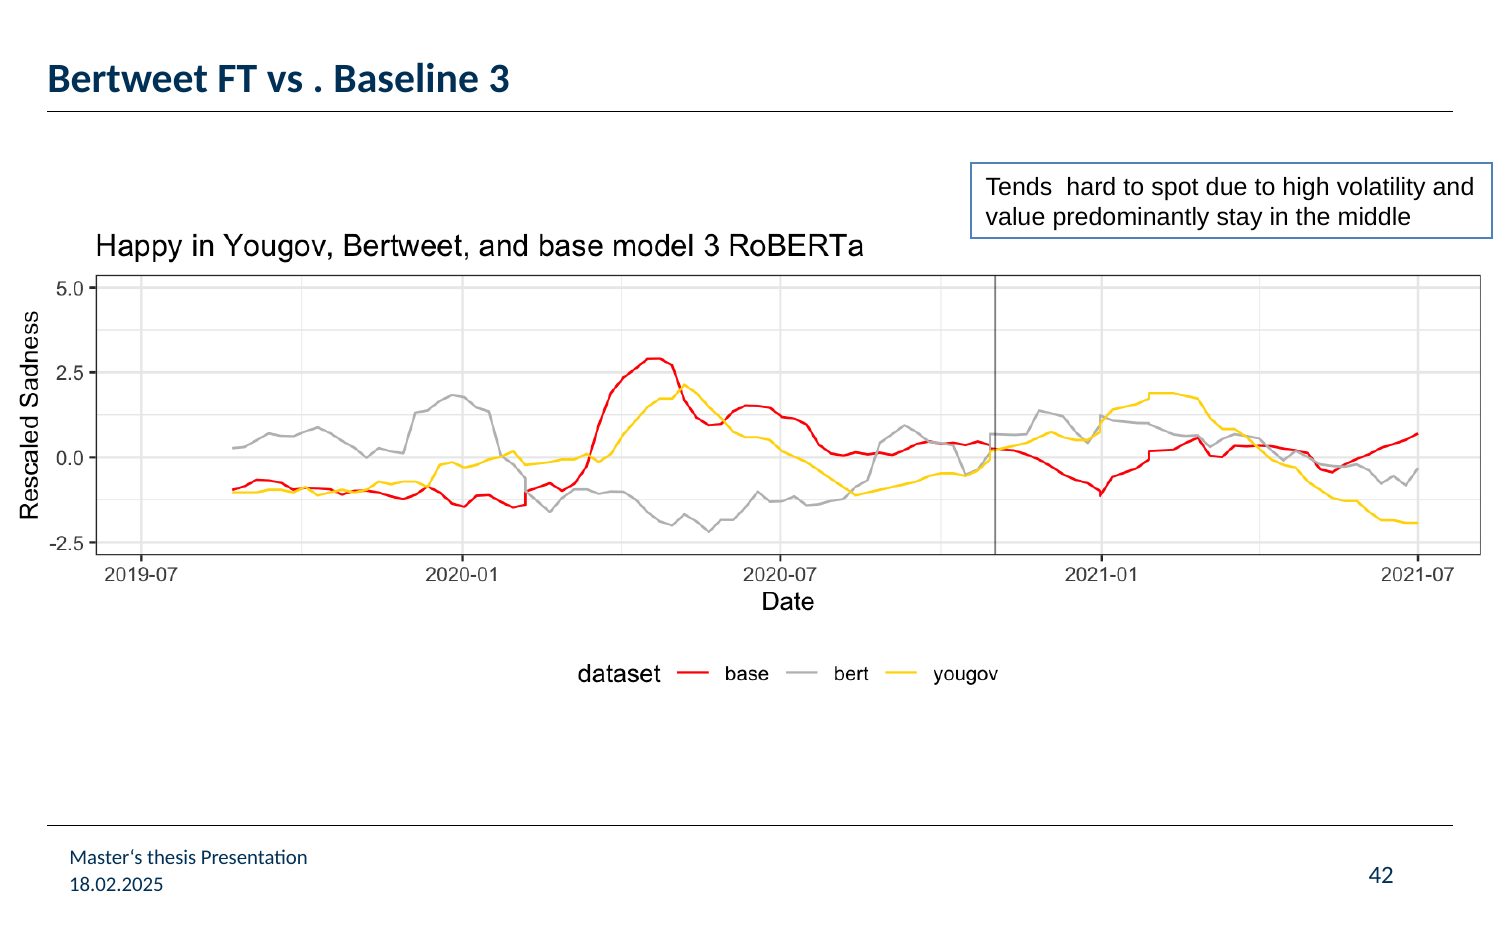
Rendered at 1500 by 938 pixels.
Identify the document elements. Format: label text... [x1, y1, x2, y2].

title Bertweet FT vs . Baseline 3 [47, 27, 1453, 102]
picture [7, 221, 1493, 717]
text_box Tends hard to spot due to high volatility and value predominantly stay in the middle [970, 162, 1493, 221]
